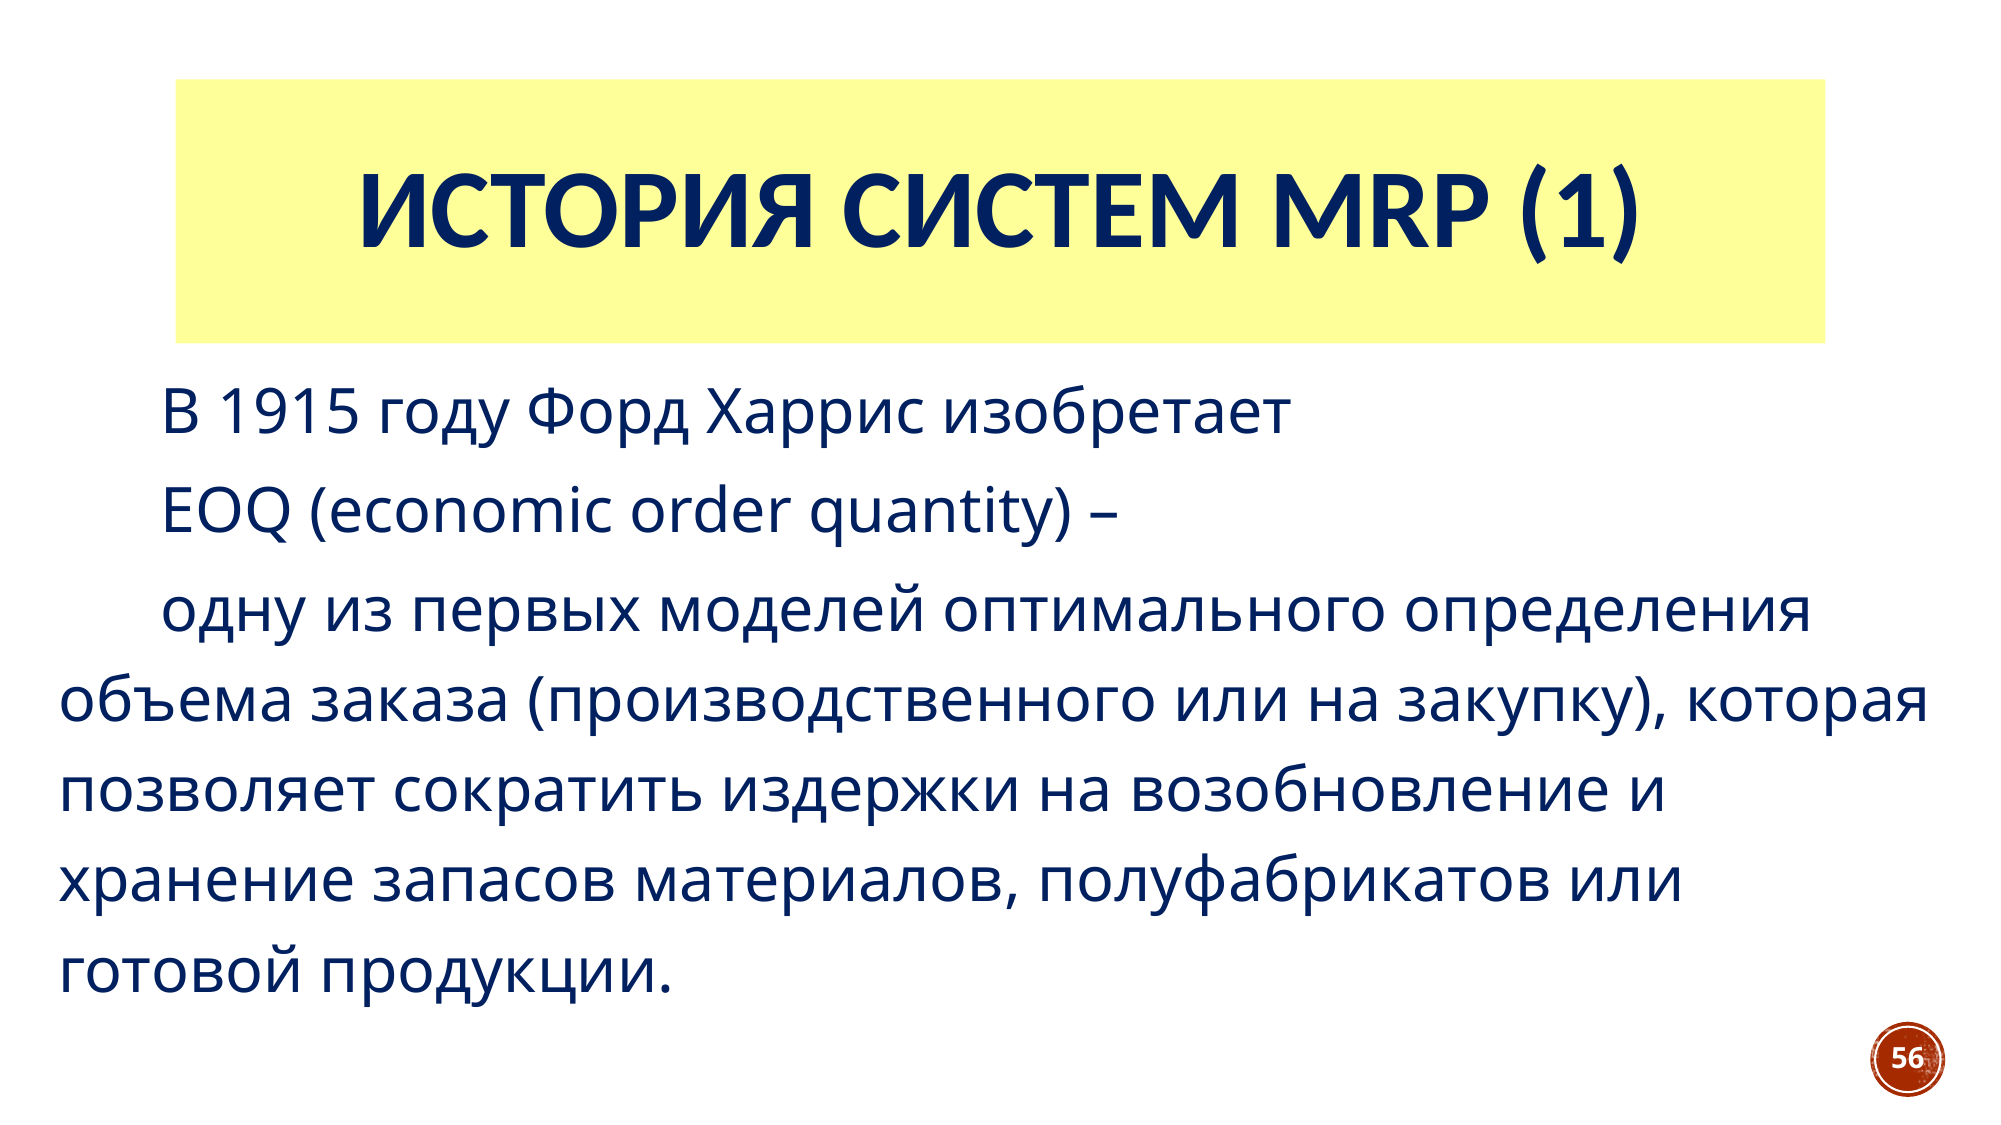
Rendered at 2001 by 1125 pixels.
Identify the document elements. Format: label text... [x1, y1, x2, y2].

slide_number 56 [1855, 1028, 1961, 1089]
title История систем MRP (1) [175, 79, 1826, 344]
list В 1915 году Форд Харрис изобретает EOQ (economic order quantity) – одну из первых моделей оптимального определения объема заказа (производственного или на закупку), которая позволяет сократить издержки на возобновление и хранение запасов материалов, полуфабрикатов или готовой продукции. [43, 348, 1961, 1013]
